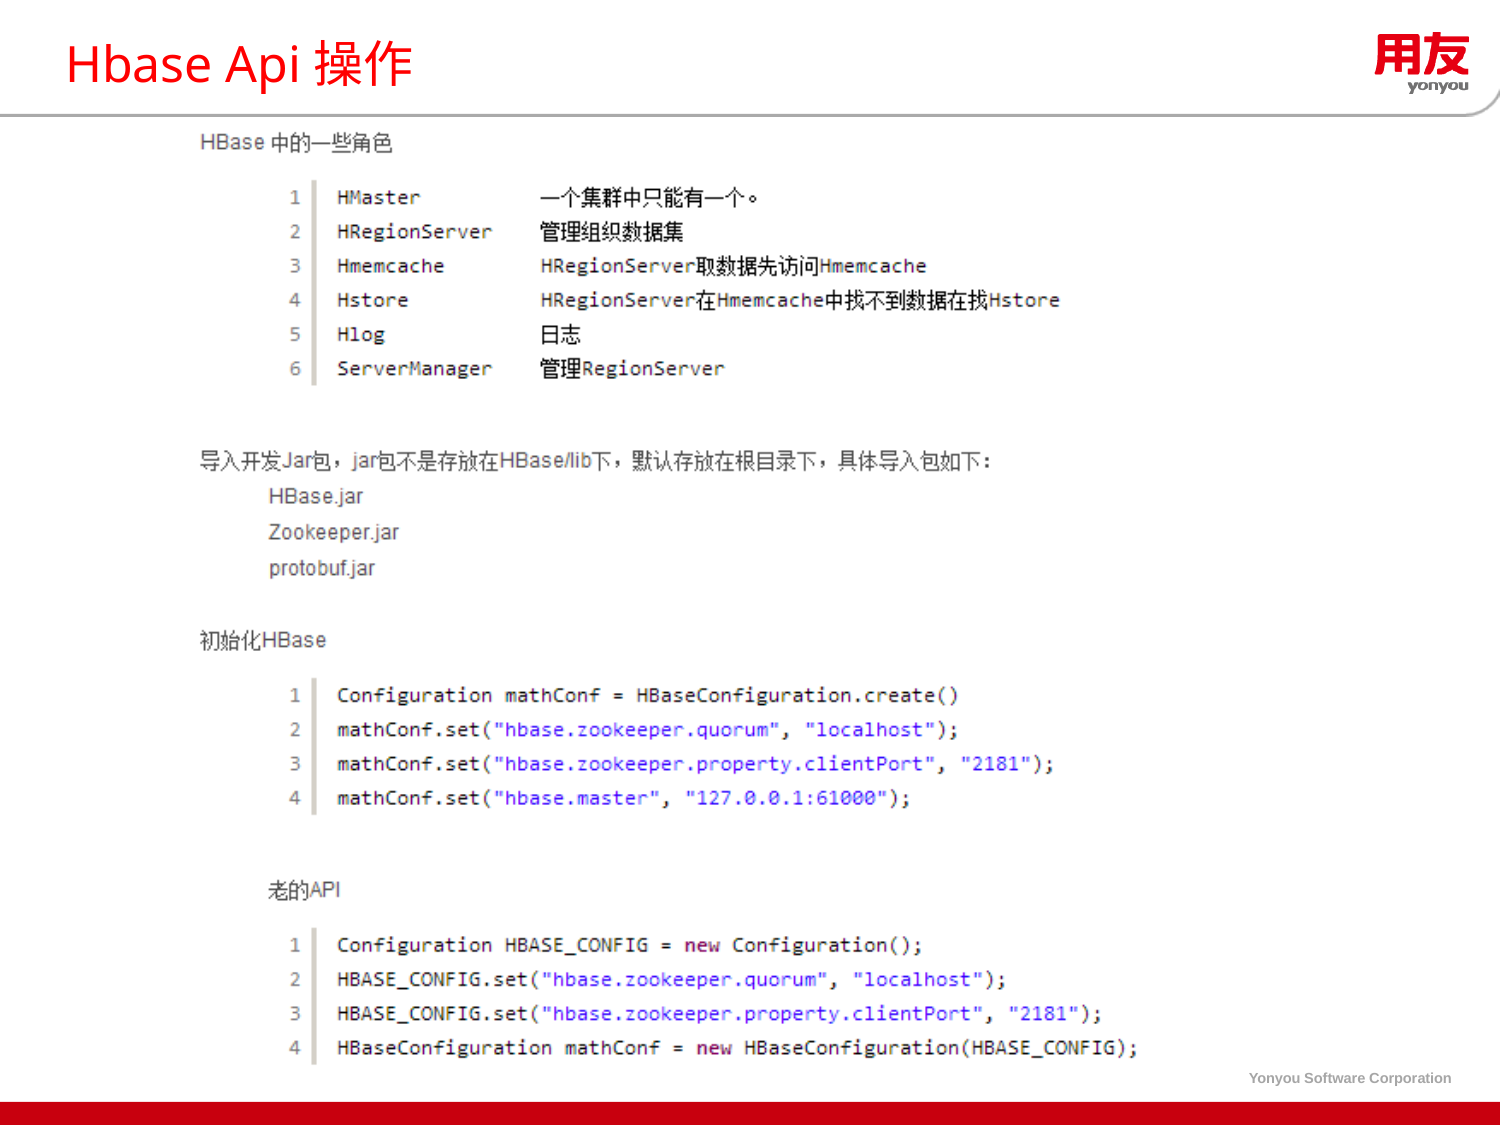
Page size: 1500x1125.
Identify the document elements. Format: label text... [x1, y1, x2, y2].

title Hbase Api操作 [50, 25, 1263, 95]
picture [187, 124, 1226, 1090]
picture [0, 32, 1500, 117]
